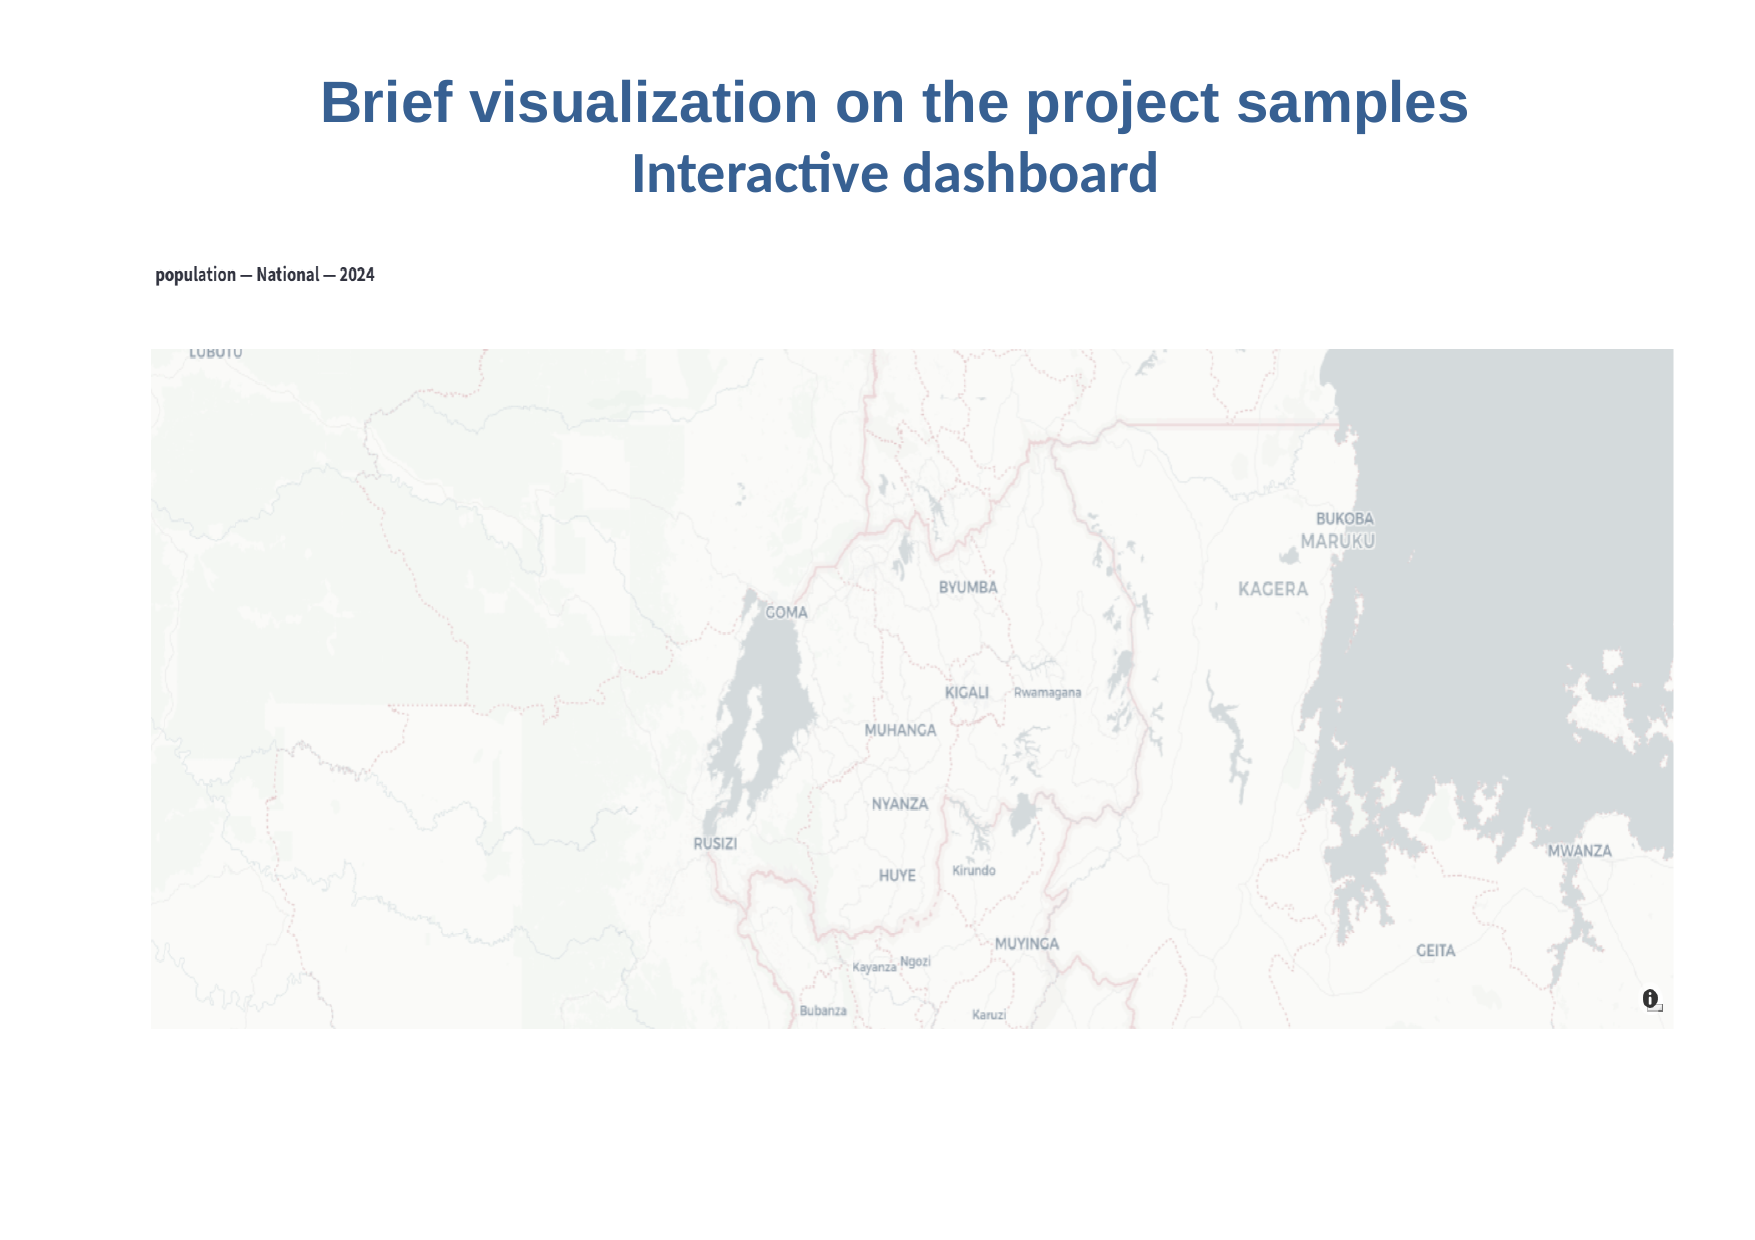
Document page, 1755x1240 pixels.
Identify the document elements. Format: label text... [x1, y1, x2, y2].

picture [144, 258, 1679, 1062]
title Brief visualization on the project samples Interactive dashboard [112, 48, 1679, 290]
